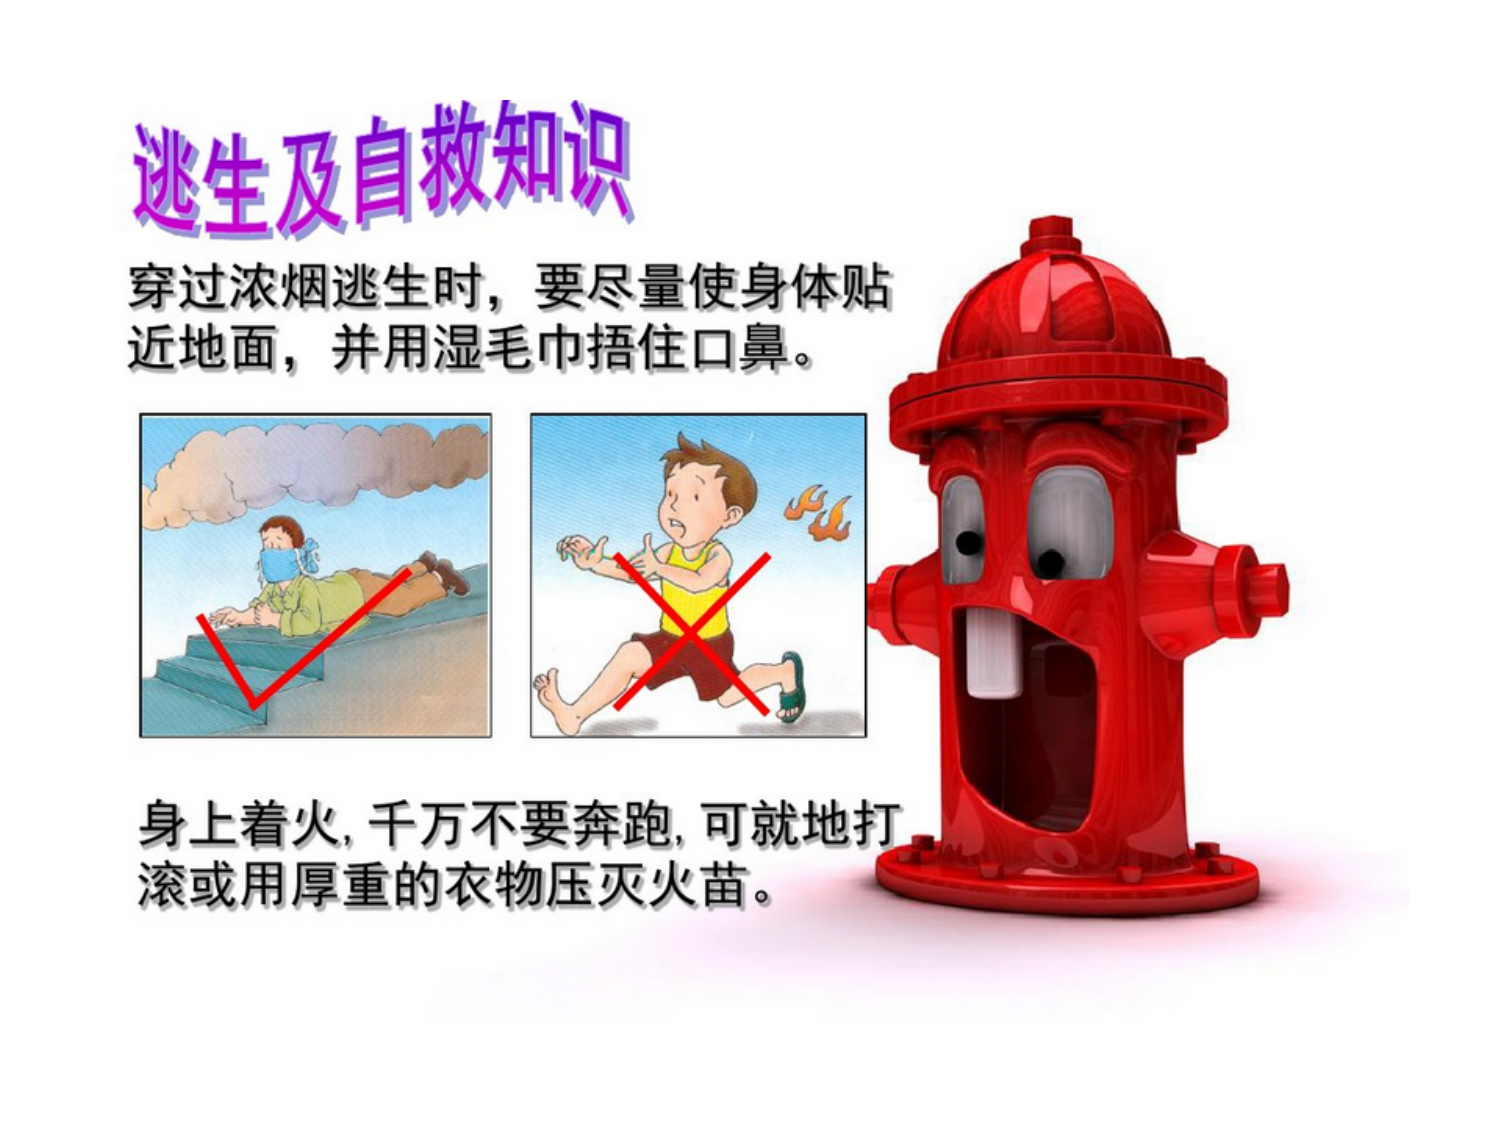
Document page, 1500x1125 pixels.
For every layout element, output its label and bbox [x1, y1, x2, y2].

picture [83, 100, 1417, 1025]
